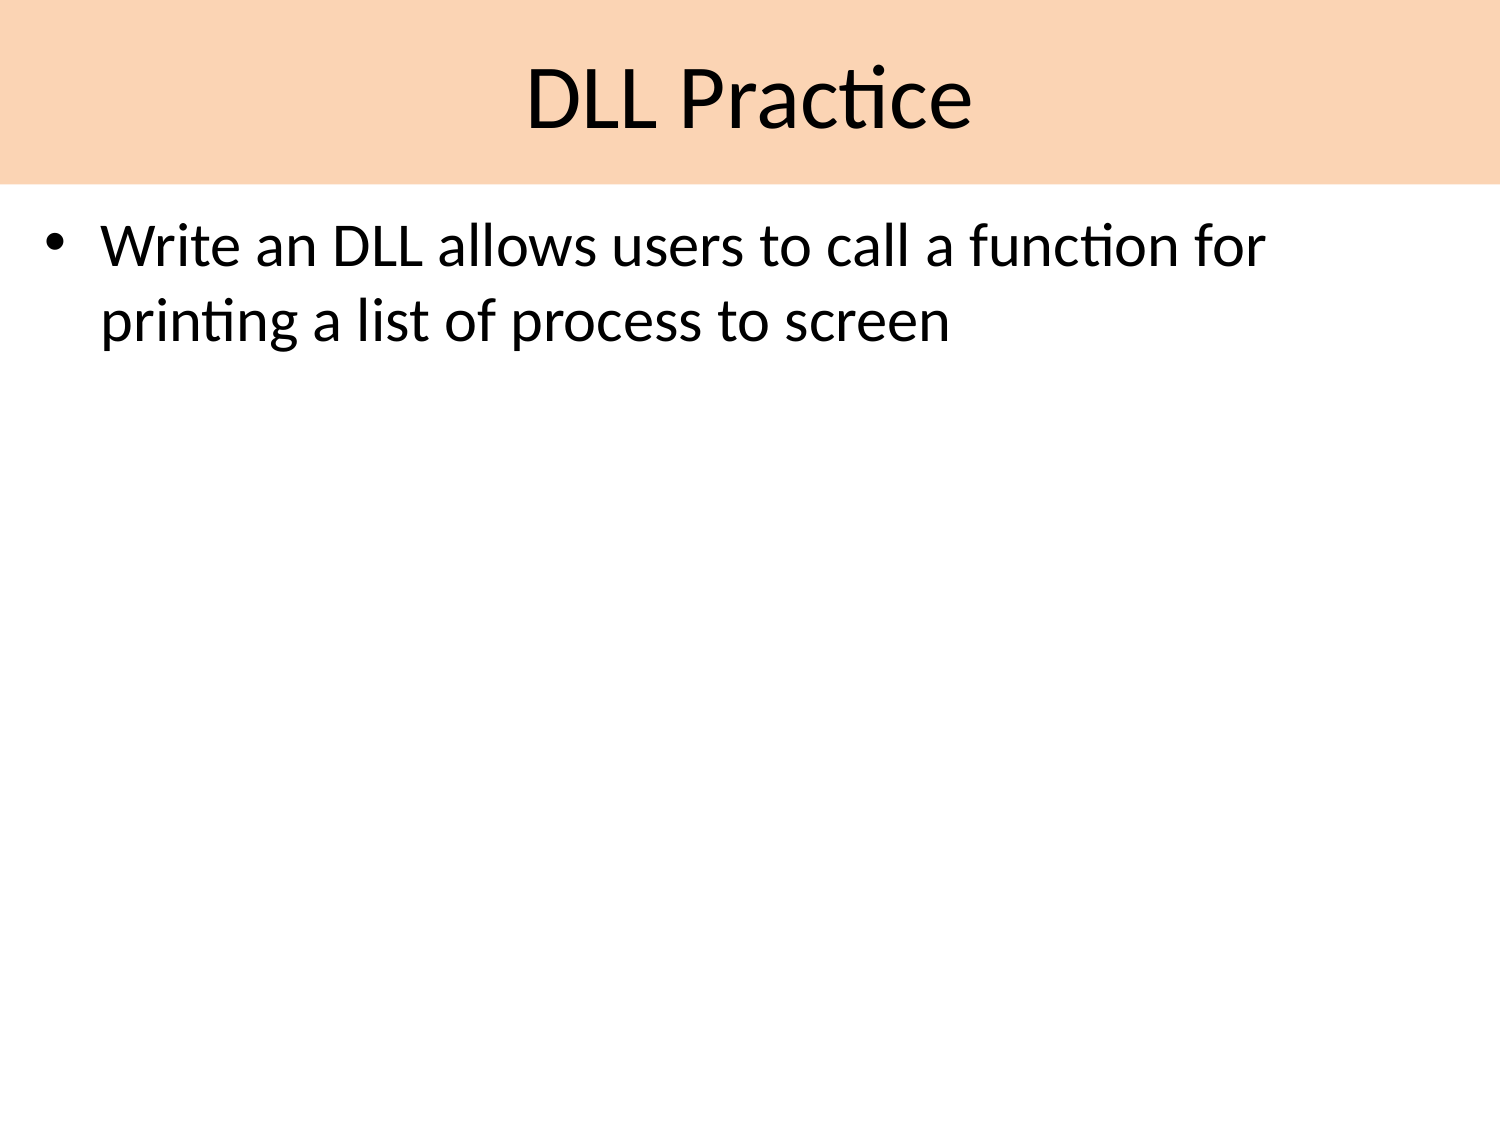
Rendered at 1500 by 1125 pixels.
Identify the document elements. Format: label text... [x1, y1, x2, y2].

list Write an DLL allows users to call a function for printing a list of process to screen [29, 196, 1471, 1035]
title DLL Practice [0, 0, 1500, 185]
